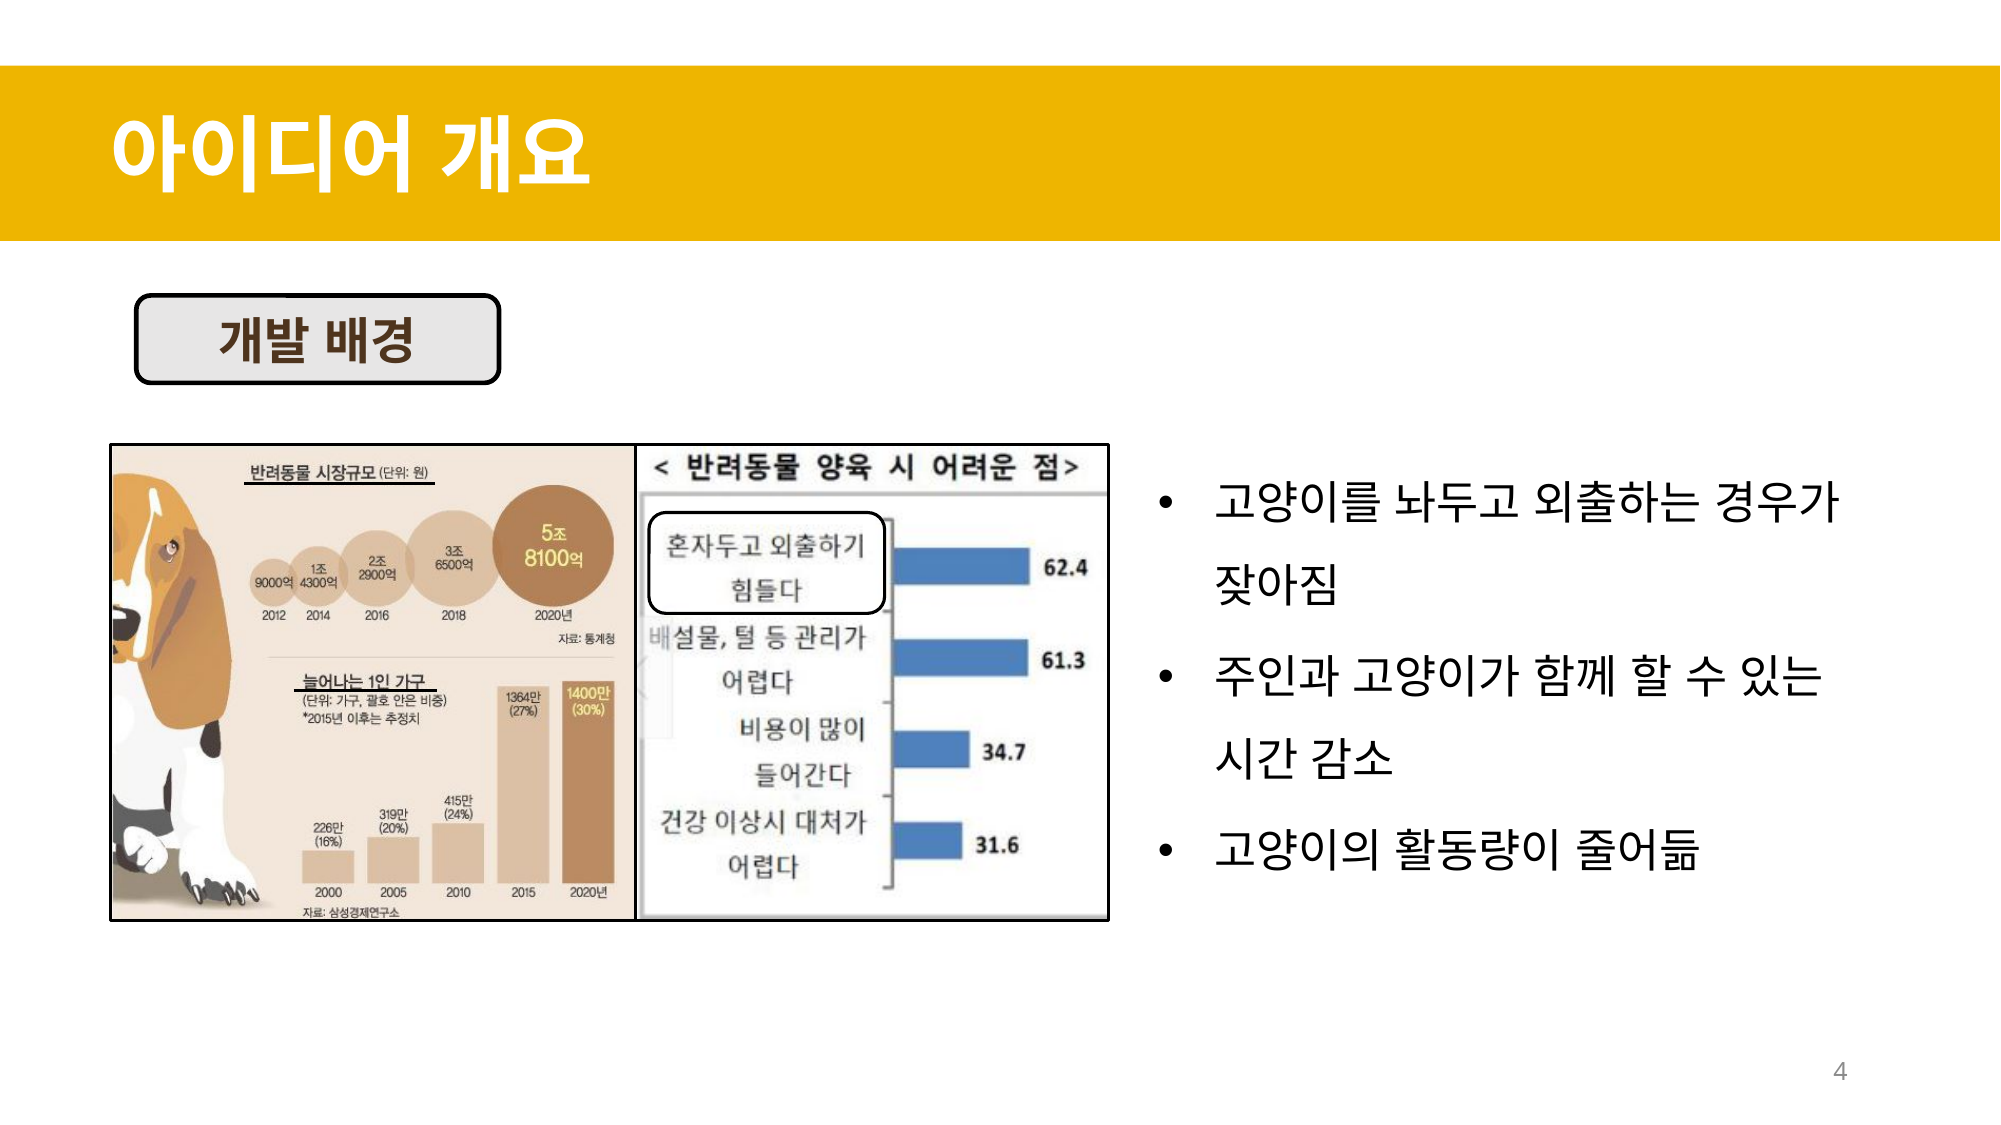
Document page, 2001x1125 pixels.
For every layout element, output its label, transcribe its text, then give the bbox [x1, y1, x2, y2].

text_box [0, 65, 2000, 242]
text_box 아이디어 개요 [52, 95, 2000, 210]
text_box 고양이를 놔두고 외출하는 경우가 잦아짐 주인과 고양이가 함께 할 수 있는 시간 감소 고양이의 활동량이 줄어듦 [1143, 439, 1931, 926]
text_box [111, 445, 1107, 919]
slide_number 4 [1412, 1042, 1863, 1103]
text_box 개발 배경 [135, 294, 501, 384]
